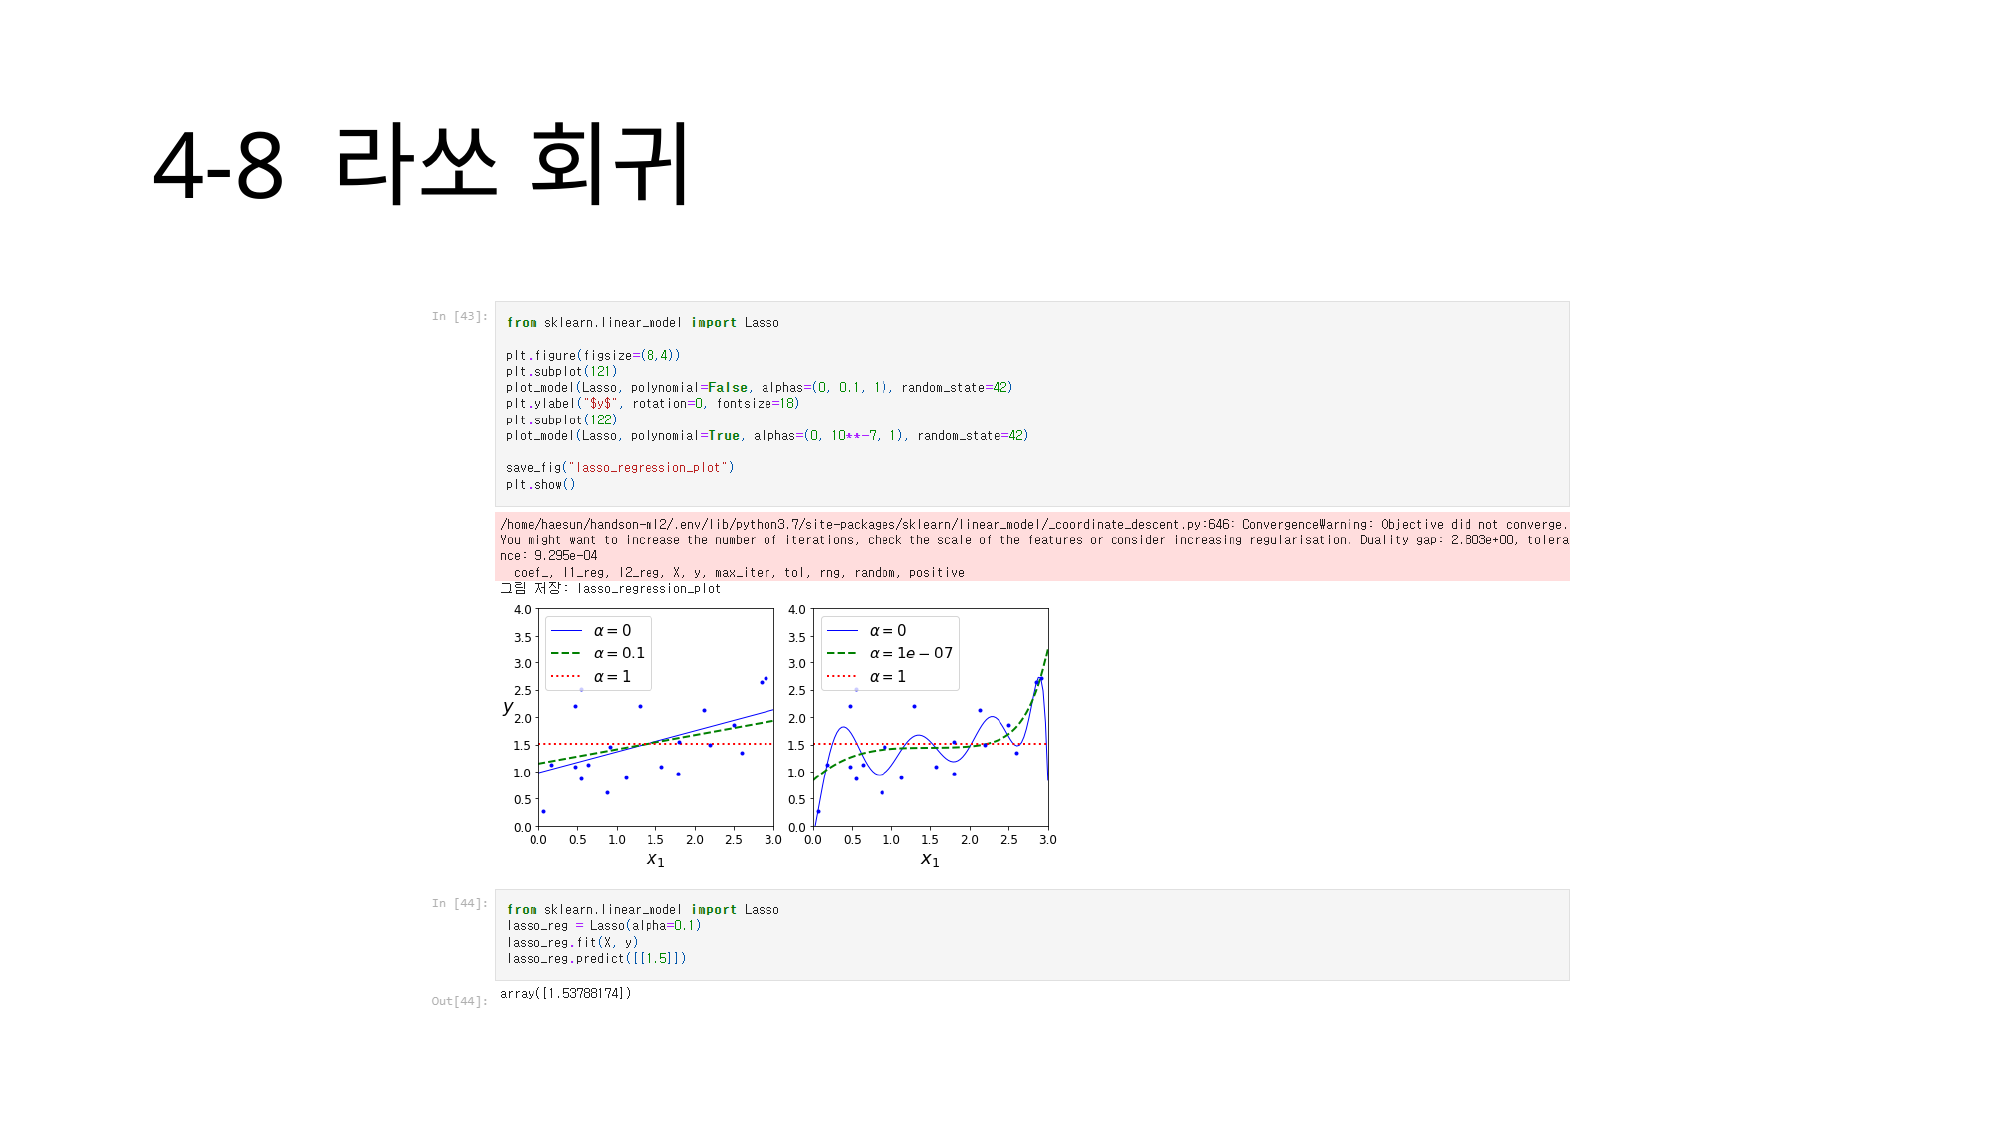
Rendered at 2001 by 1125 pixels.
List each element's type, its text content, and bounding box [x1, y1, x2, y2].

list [417, 299, 1583, 1014]
title 4-8 라쏘 회귀 [137, 59, 1863, 278]
